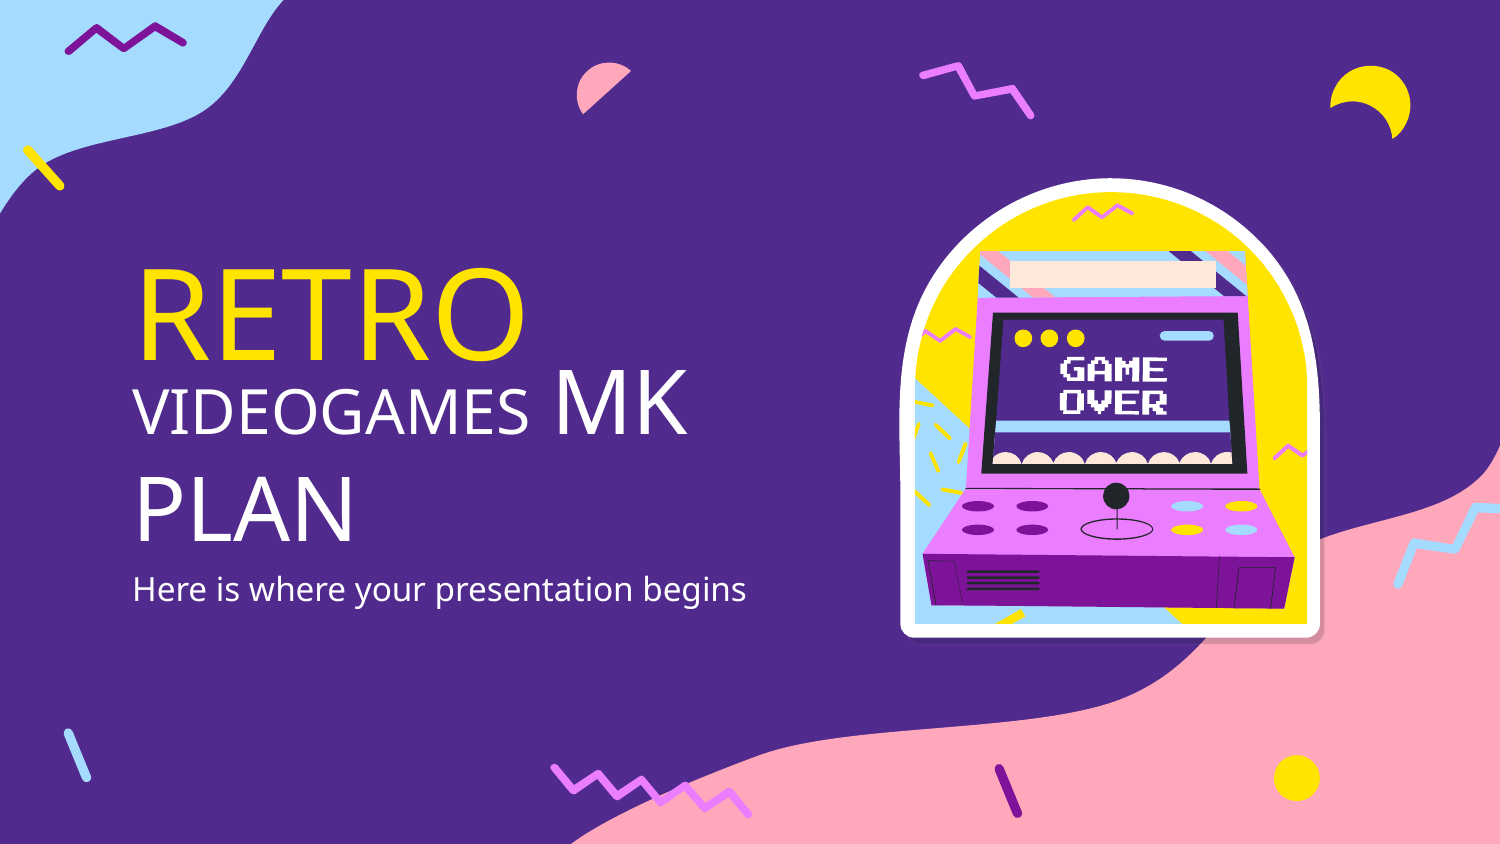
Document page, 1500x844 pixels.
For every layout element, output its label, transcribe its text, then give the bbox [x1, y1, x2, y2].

title VIDEOGAMES MK PLAN [116, 368, 809, 537]
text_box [891, 177, 1321, 638]
title RETRO [116, 205, 809, 368]
subtitle Here is where your presentation begins [116, 537, 809, 638]
